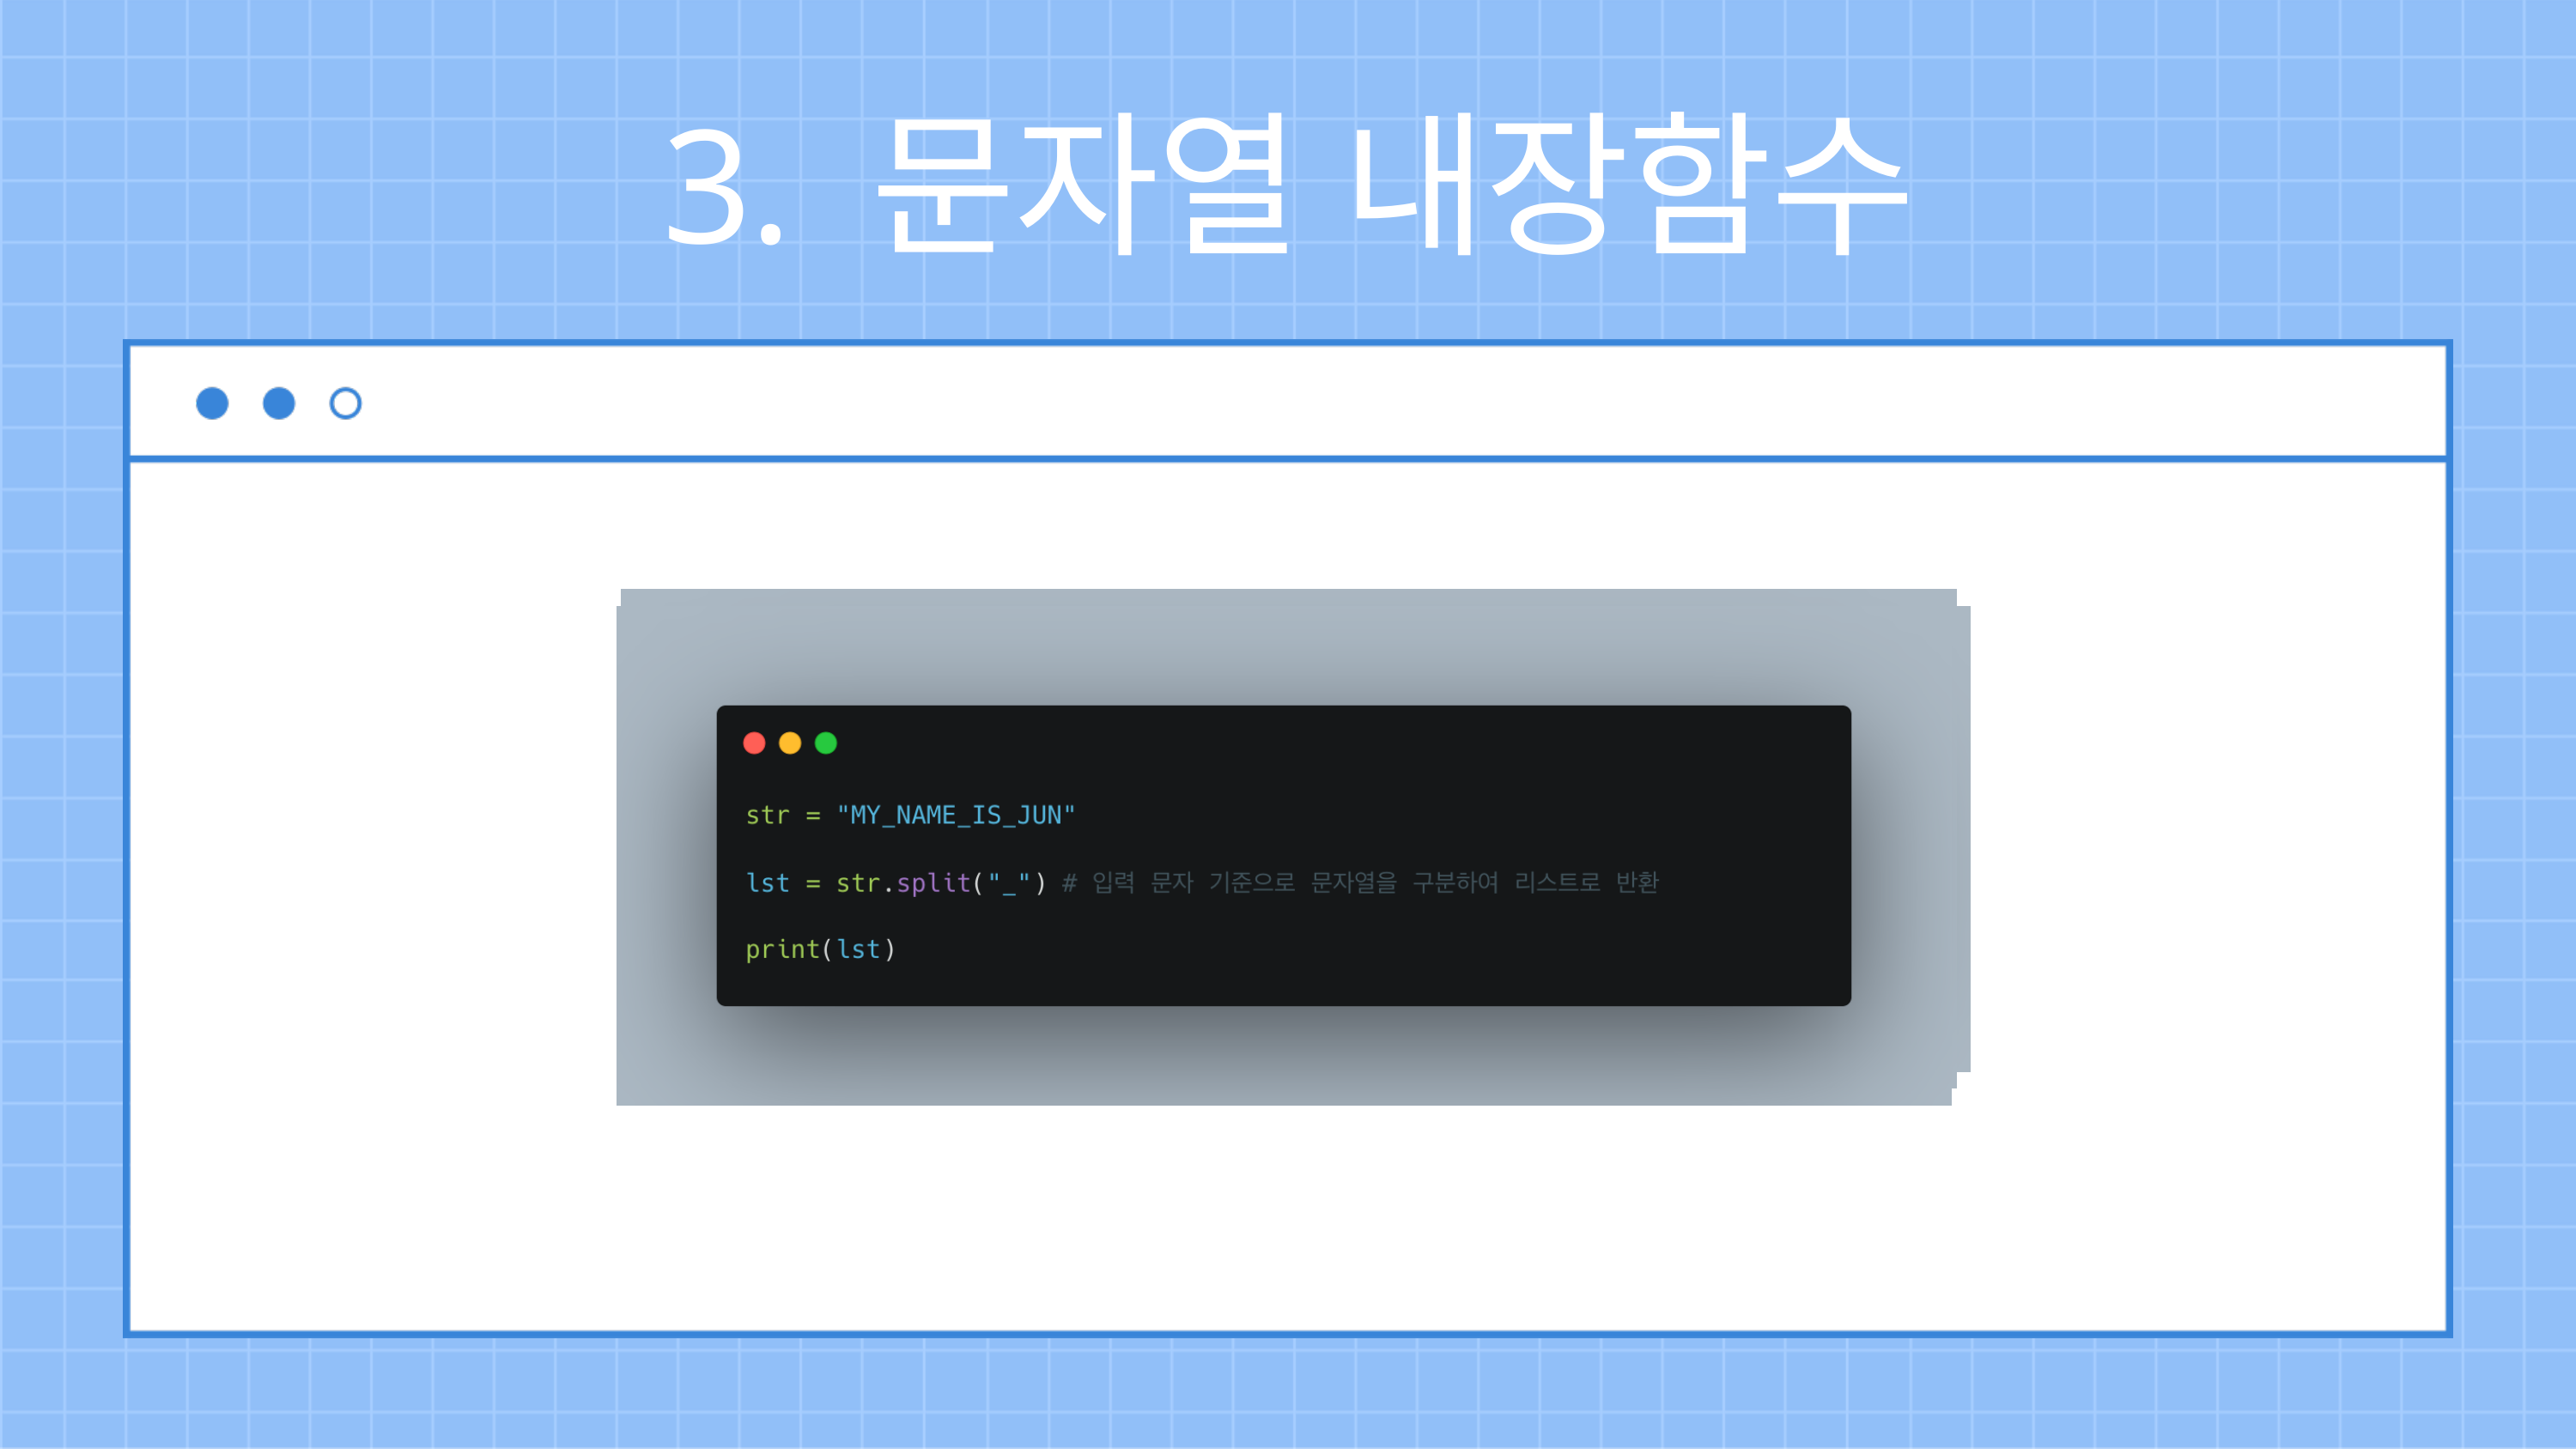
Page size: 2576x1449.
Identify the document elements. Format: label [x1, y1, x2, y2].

picture [617, 589, 1971, 1106]
text_box [123, 339, 2453, 1339]
text_box [0, 0, 2576, 1449]
